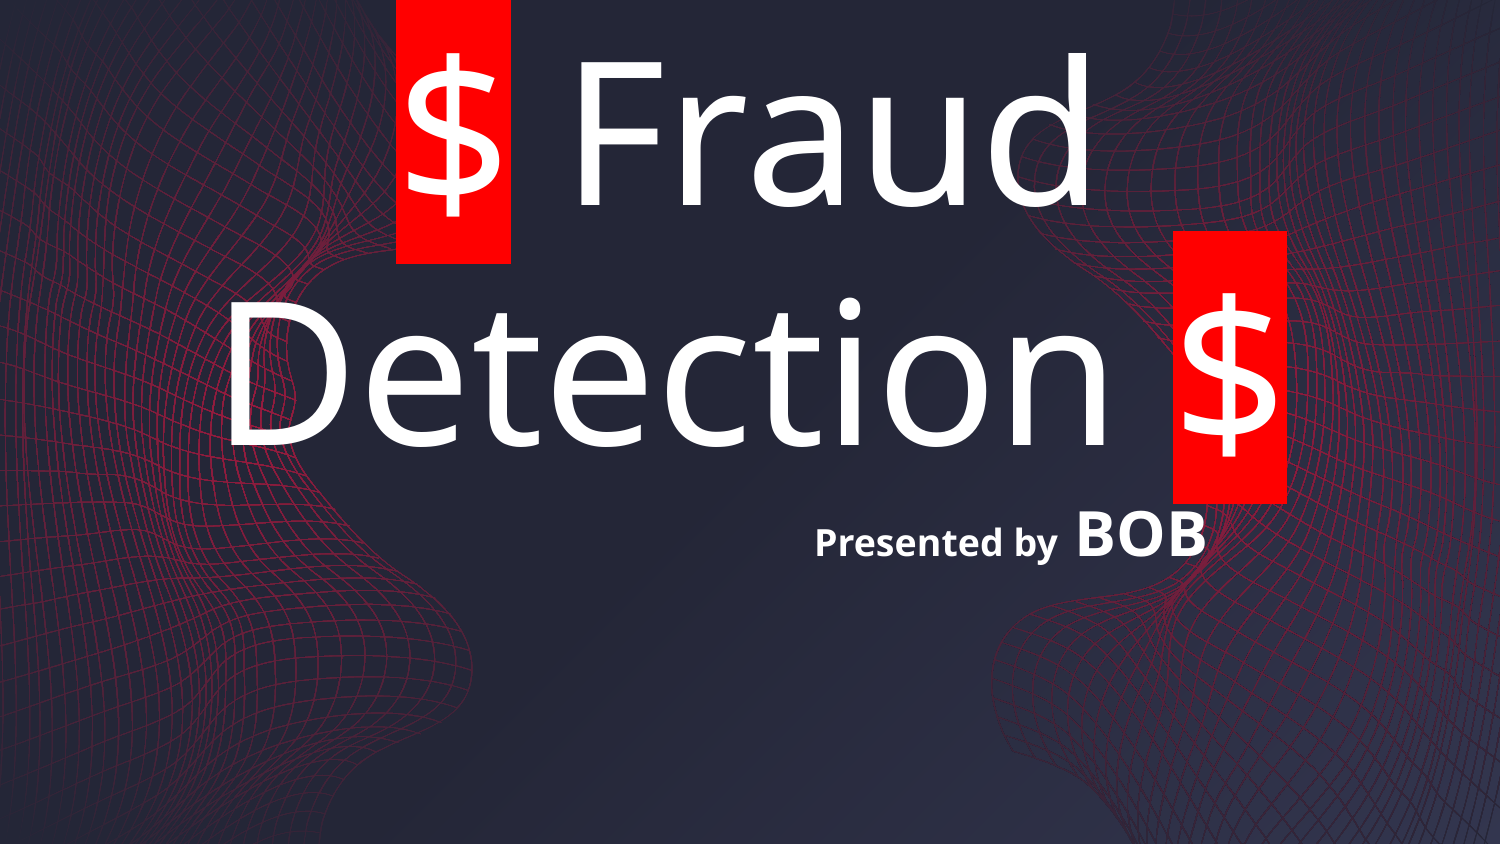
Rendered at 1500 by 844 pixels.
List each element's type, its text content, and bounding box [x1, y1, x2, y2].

subtitle Presented by BOB [280, 478, 1224, 528]
title $ Fraud Detection $ [0, 316, 1500, 501]
